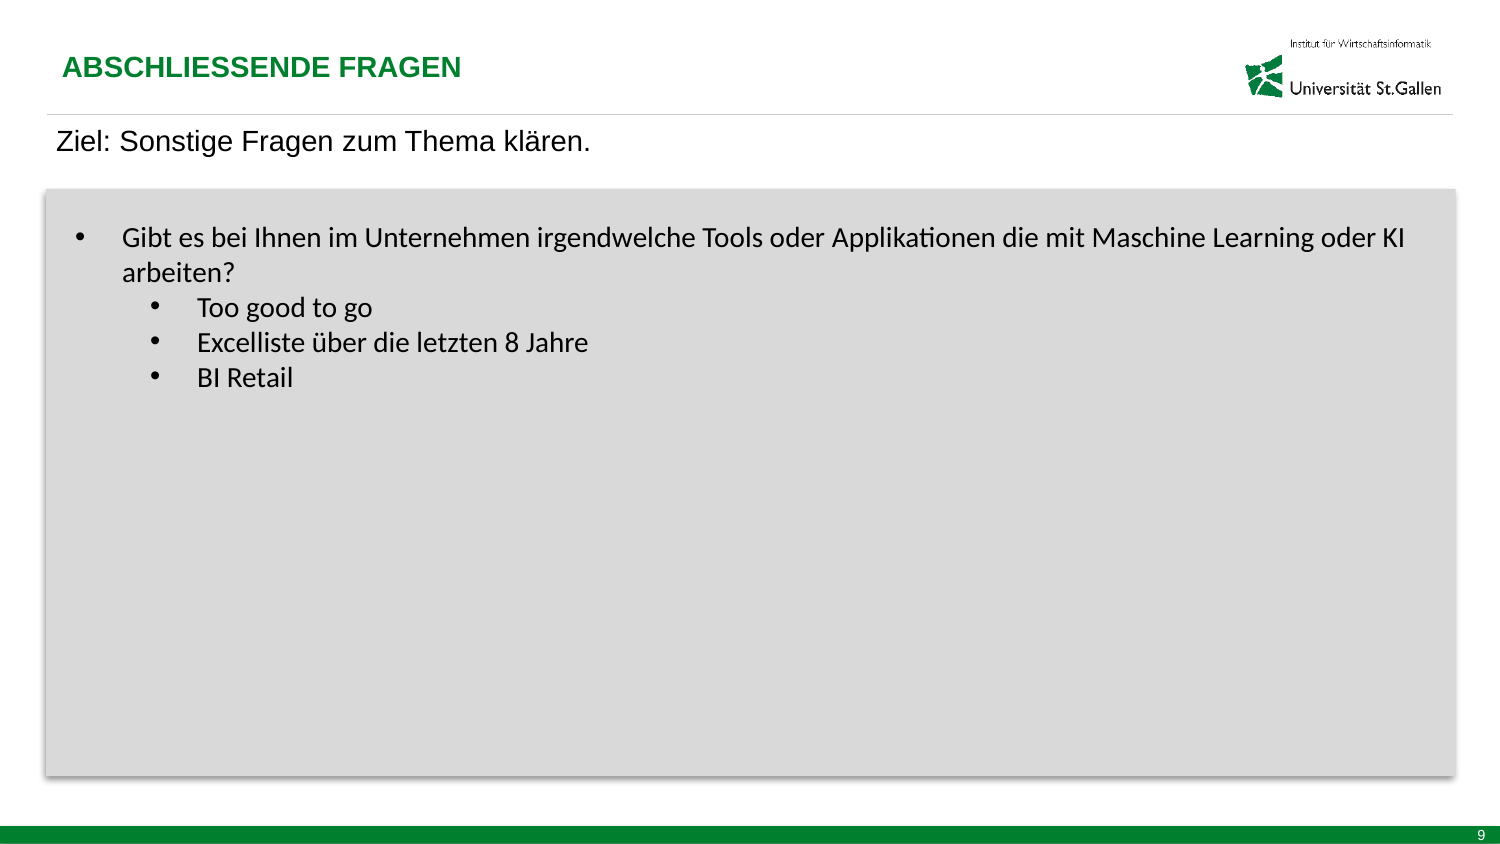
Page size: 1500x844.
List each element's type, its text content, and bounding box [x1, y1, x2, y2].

text_box Gibt es bei Ihnen im Unternehmen irgendwelche Tools oder Applikationen die mit Maschine Learning oder KI arbeiten? Too good to go Excelliste über die letzten 8 Jahre BI Retail [45, 188, 1457, 777]
text_box ABSCHLIESSENDE FRAGEN [47, 40, 1229, 91]
text_box Ziel: Sonstige Fragen zum Thema klären. [41, 114, 1471, 165]
picture [1242, 35, 1456, 113]
